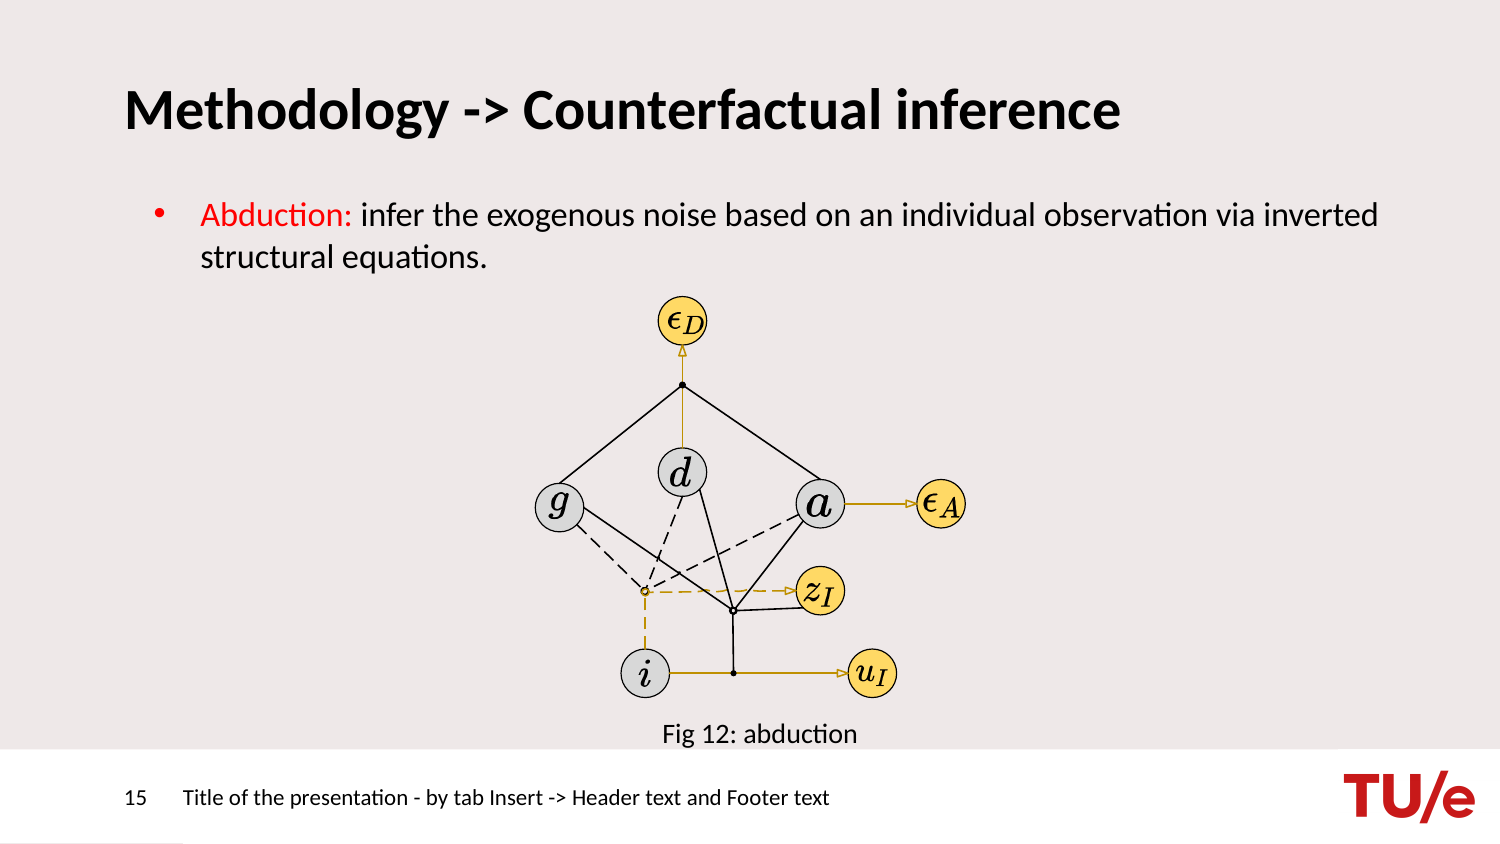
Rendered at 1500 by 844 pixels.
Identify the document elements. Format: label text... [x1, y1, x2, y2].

title Methodology -> Counterfactual inference [124, 85, 1364, 174]
slide_number 15 [0, 749, 183, 844]
picture [1339, 749, 1500, 844]
footer Title of the presentation - by tab Insert -> Header text and Footer text [183, 749, 1339, 844]
text_box Fig 12: abduction [647, 708, 873, 757]
text_box Abduction: infer the exogenous noise based on an individual observation via inverted structural equations. [123, 192, 1453, 719]
picture [533, 294, 967, 699]
